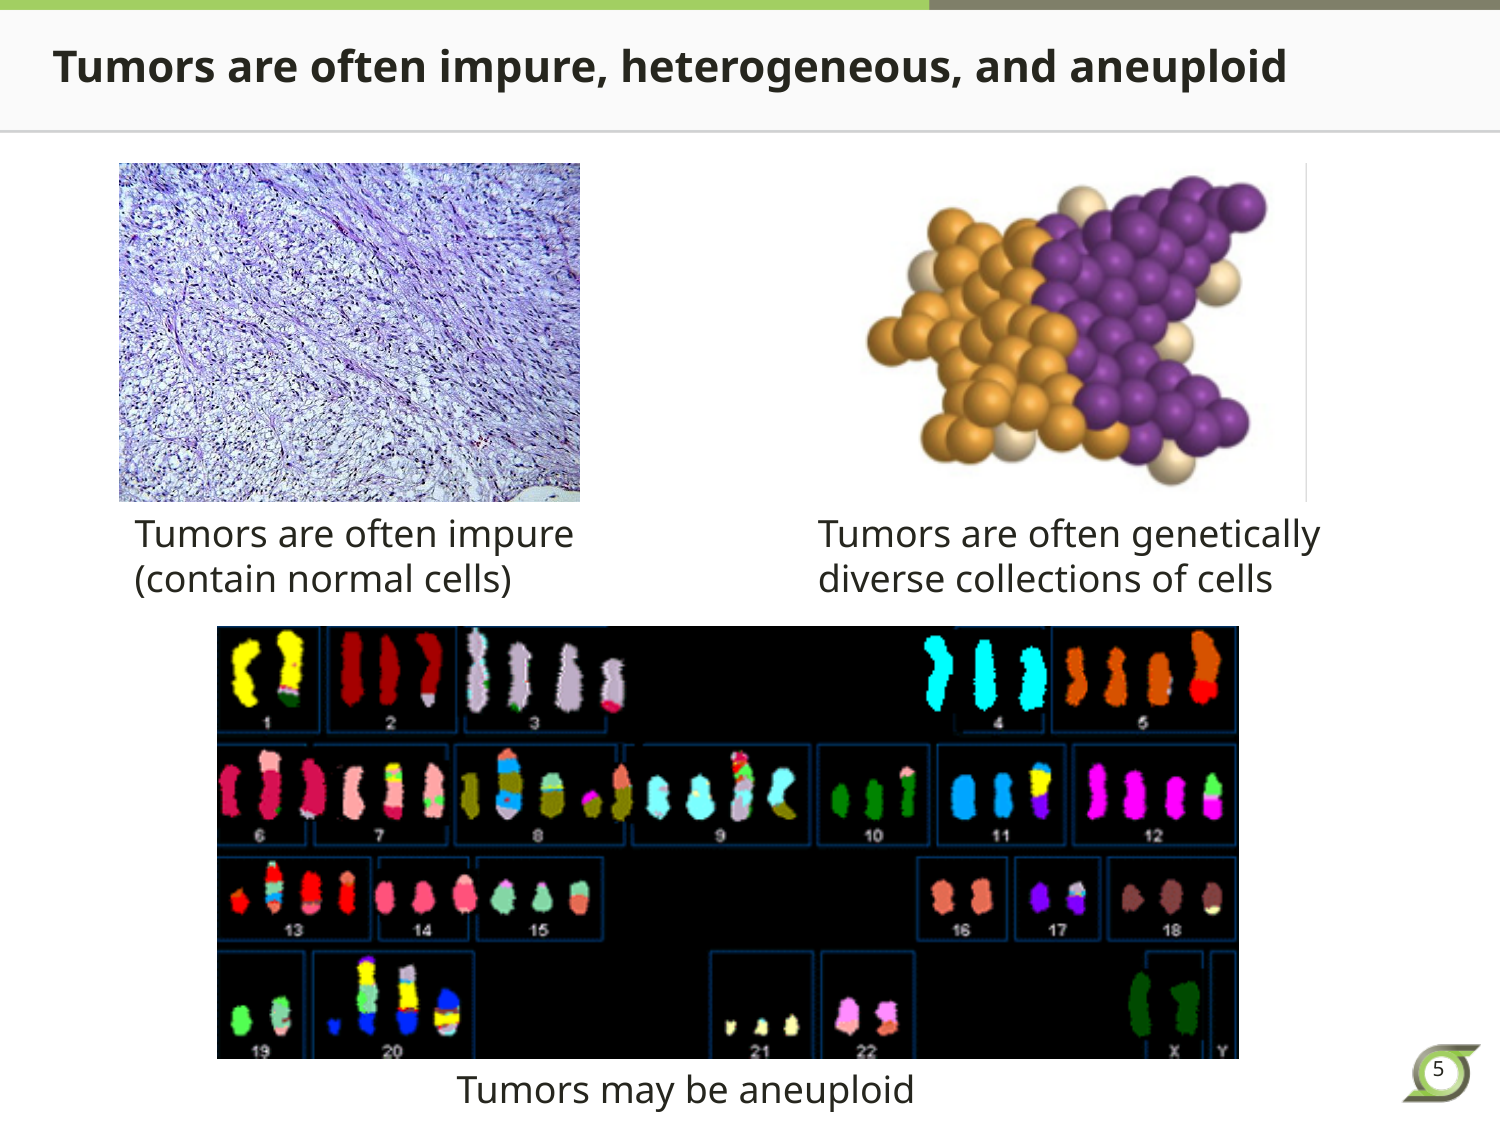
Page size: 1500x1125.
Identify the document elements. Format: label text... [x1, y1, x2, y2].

text_box Tumors are often impure (contain normal cells) [119, 502, 685, 607]
picture [119, 162, 580, 502]
title Tumors are often impure, heterogeneous, and aneuploid [37, 18, 1454, 112]
picture [850, 162, 1309, 502]
text_box Tumors may be aneuploid [441, 1067, 1007, 1119]
text_box Tumors are often genetically diverse collections of cells [803, 502, 1368, 607]
picture [217, 626, 1239, 1059]
